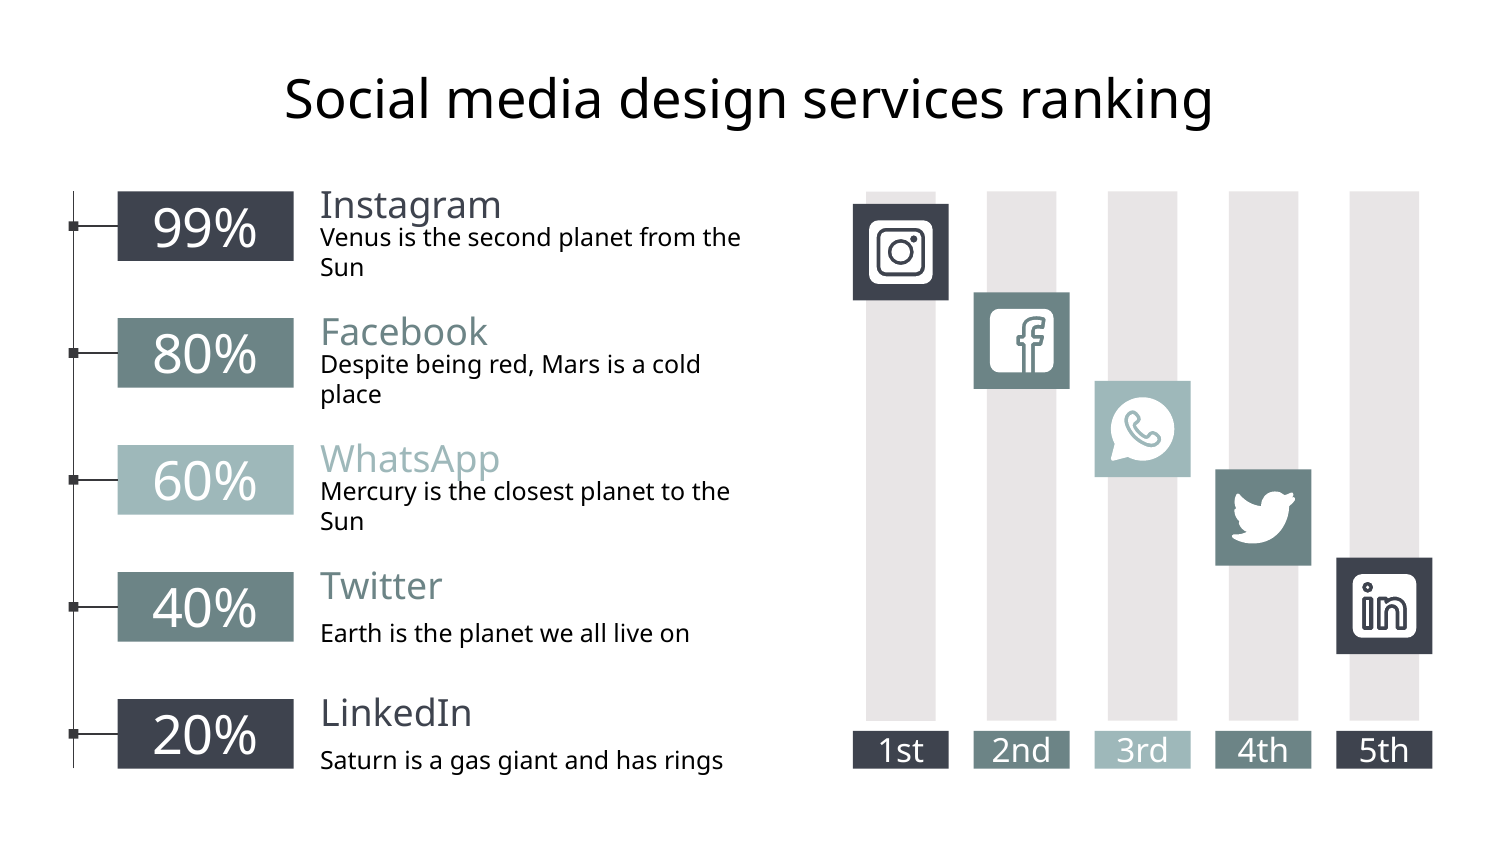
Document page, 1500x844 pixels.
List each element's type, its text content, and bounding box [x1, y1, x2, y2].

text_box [1352, 573, 1417, 638]
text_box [989, 308, 1054, 373]
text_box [1094, 191, 1191, 769]
title Social media design services ranking [67, 49, 1433, 144]
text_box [68, 556, 786, 653]
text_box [68, 302, 786, 399]
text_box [1215, 191, 1312, 769]
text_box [68, 683, 786, 780]
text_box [868, 220, 933, 285]
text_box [1110, 396, 1175, 461]
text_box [852, 191, 949, 769]
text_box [68, 175, 786, 272]
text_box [973, 191, 1070, 769]
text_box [1336, 191, 1433, 769]
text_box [68, 429, 786, 526]
